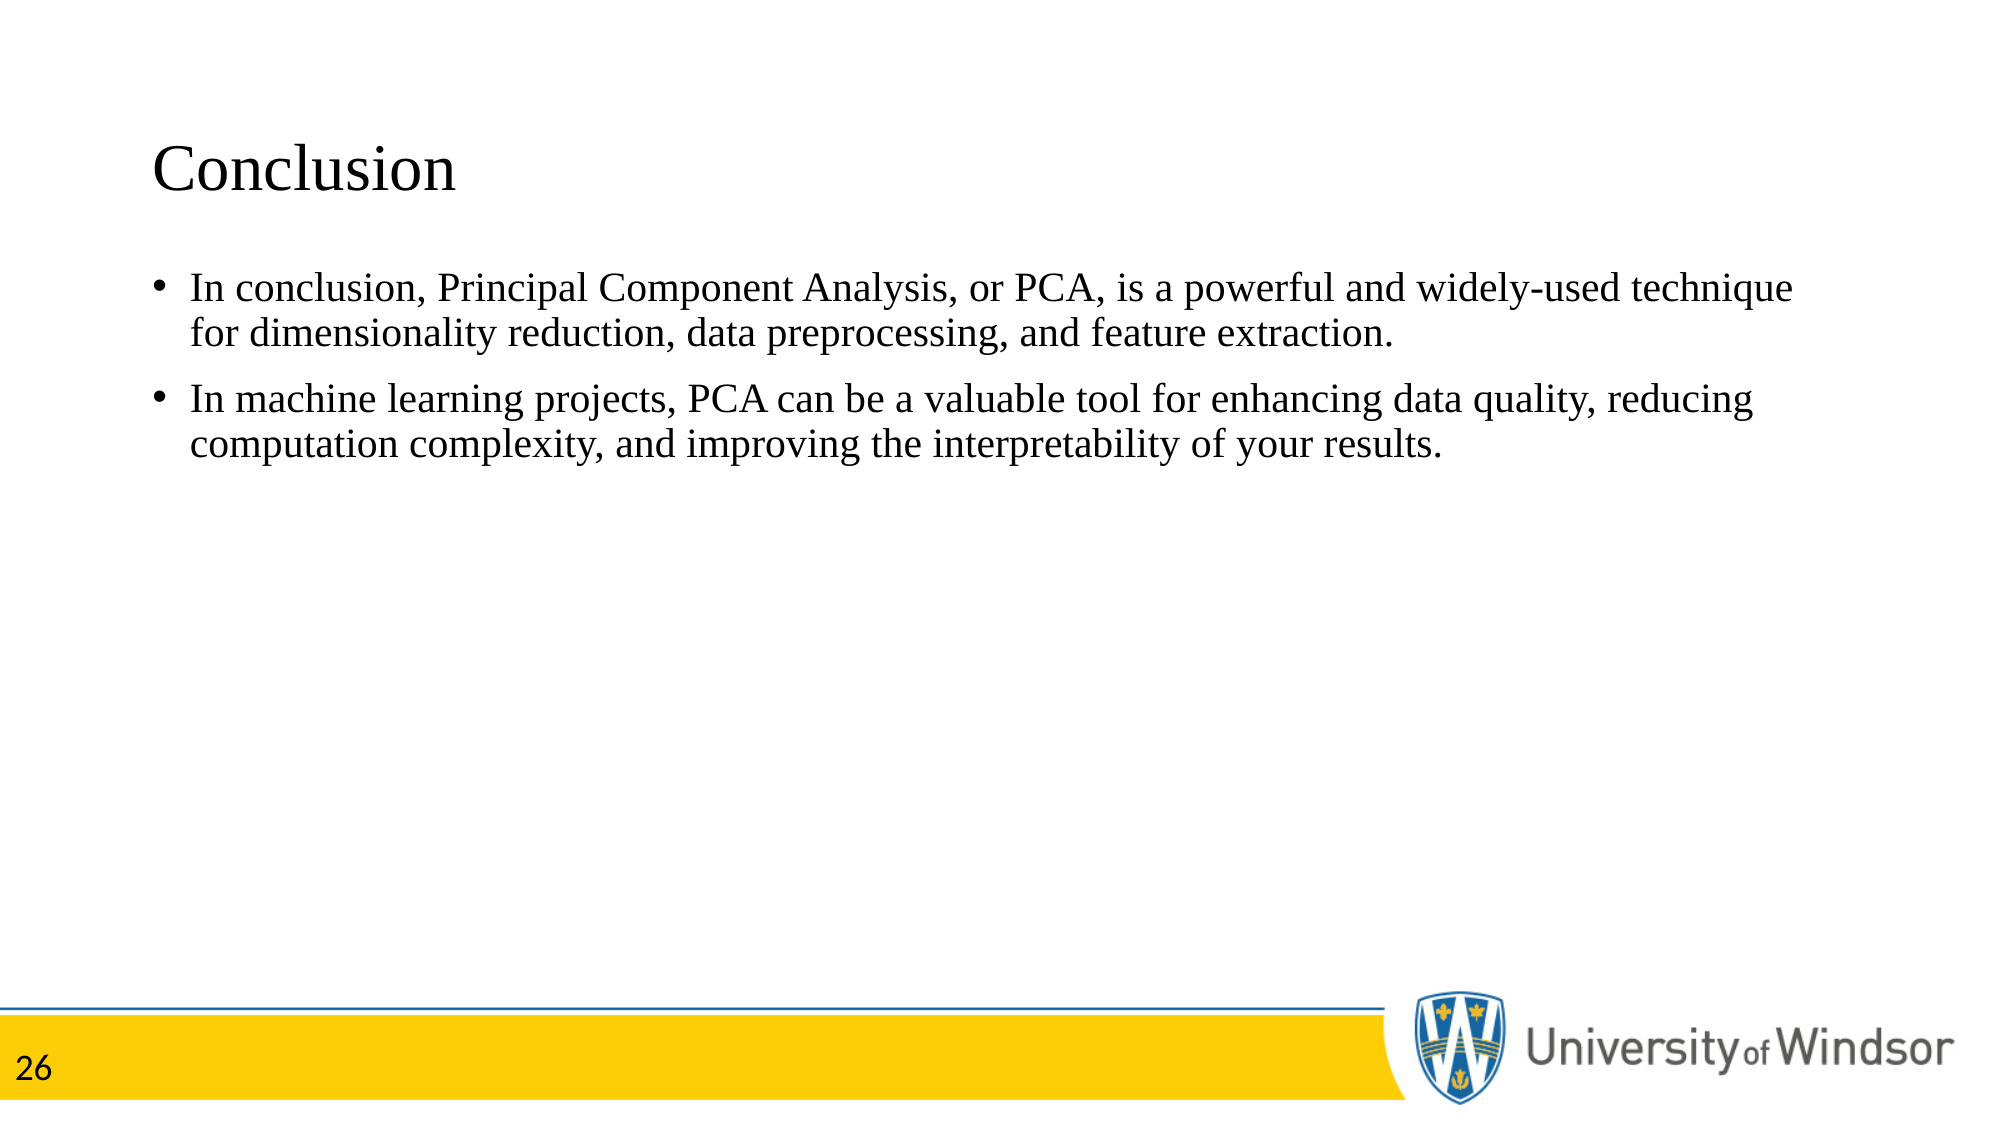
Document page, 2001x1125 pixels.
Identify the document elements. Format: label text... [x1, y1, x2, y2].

slide_number 26 [0, 1035, 450, 1096]
picture [0, 974, 2000, 1125]
title Conclusion [137, 59, 1863, 257]
list In conclusion, Principal Component Analysis, or PCA, is a powerful and widely-used technique for dimensionality reduction, data preprocessing, and feature extraction. In machine learning projects, PCA can be a valuable tool for enhancing data quality, reducing computation complexity, and improving the interpretability of your results. [137, 257, 1863, 972]
